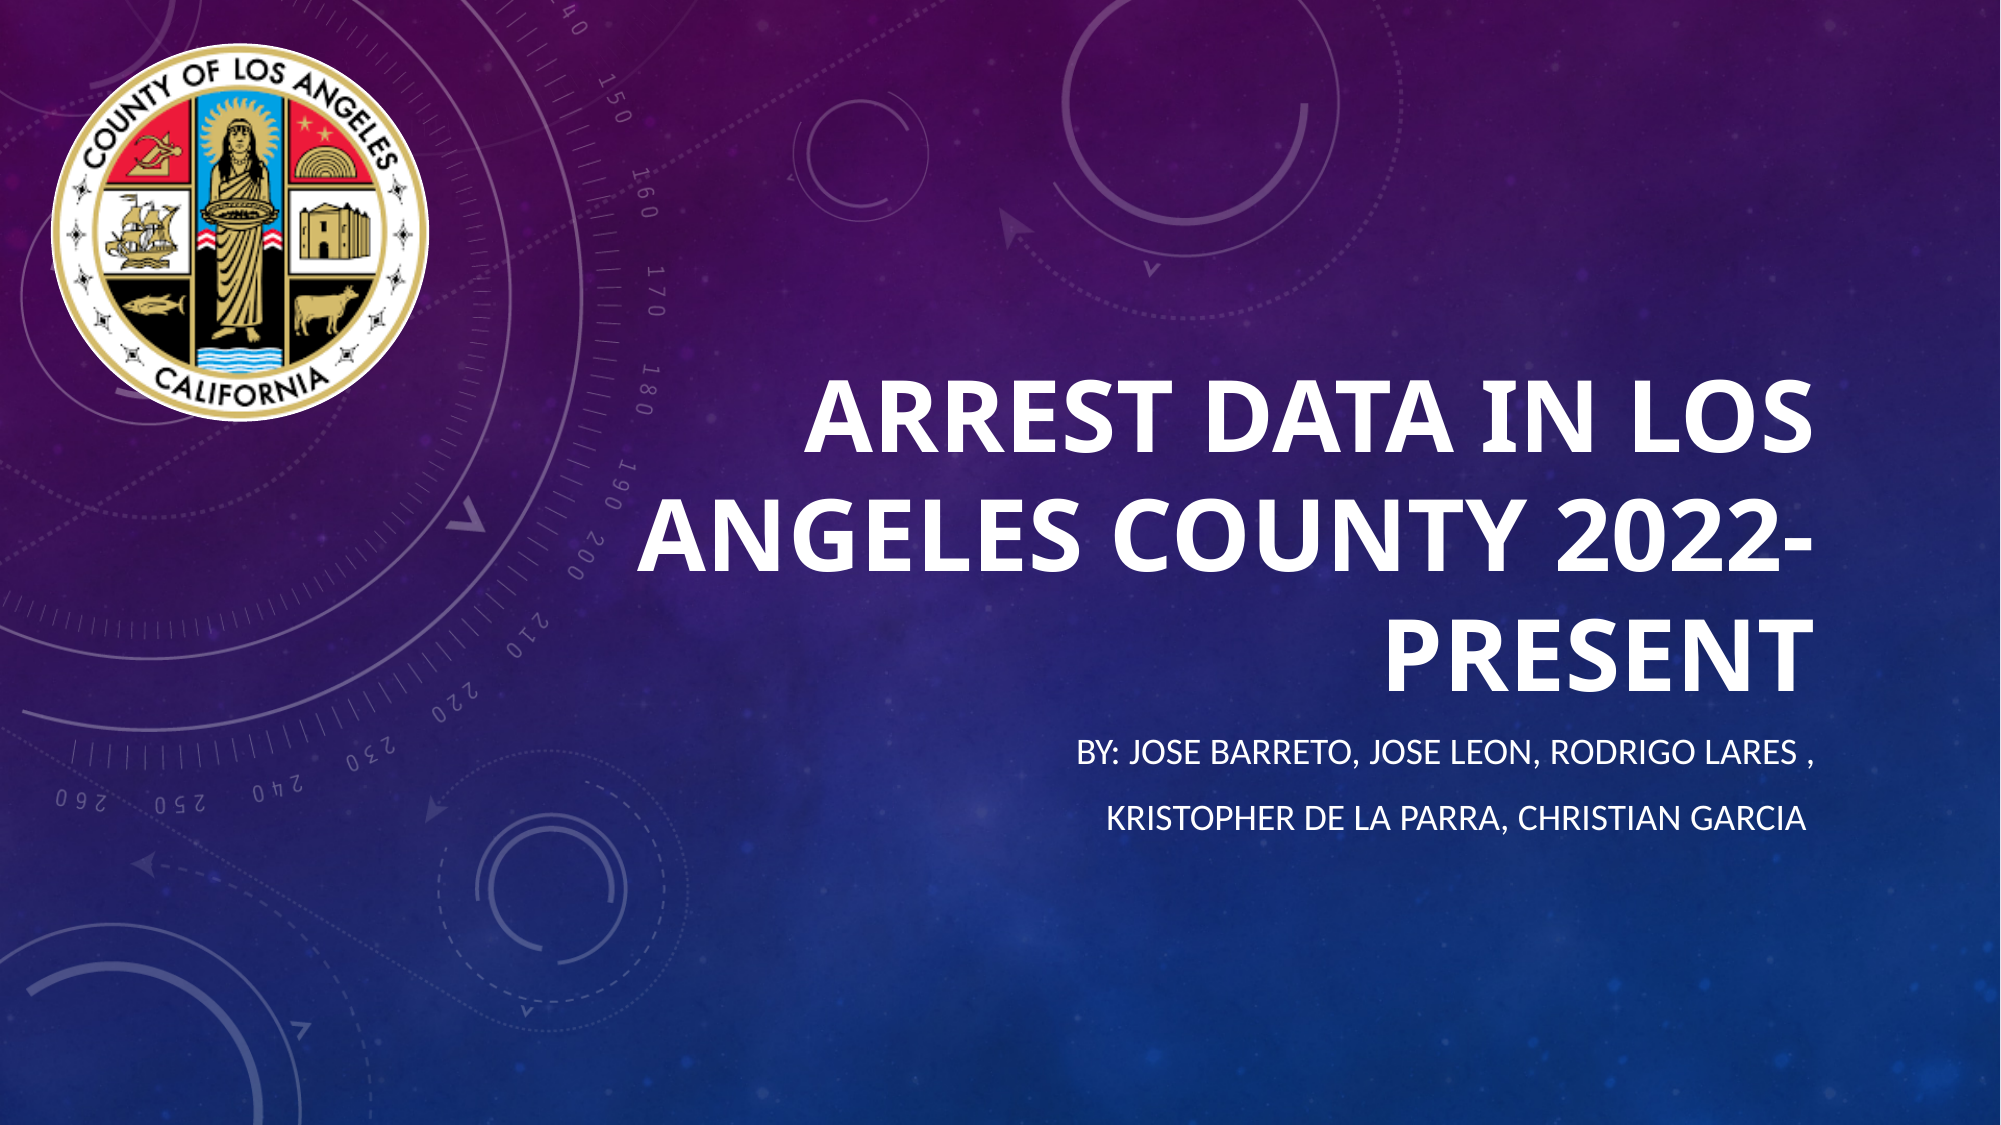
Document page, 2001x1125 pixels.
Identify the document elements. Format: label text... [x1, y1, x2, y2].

subtitle By: Jose Barreto, Jose leon, Rodrigo lares , Kristopher de la parra, CHRISTIAN garcia [650, 719, 1831, 950]
picture [0, 0, 2001, 1125]
title Arrest Data In Los Angeles County 2022-present [523, 322, 1831, 720]
